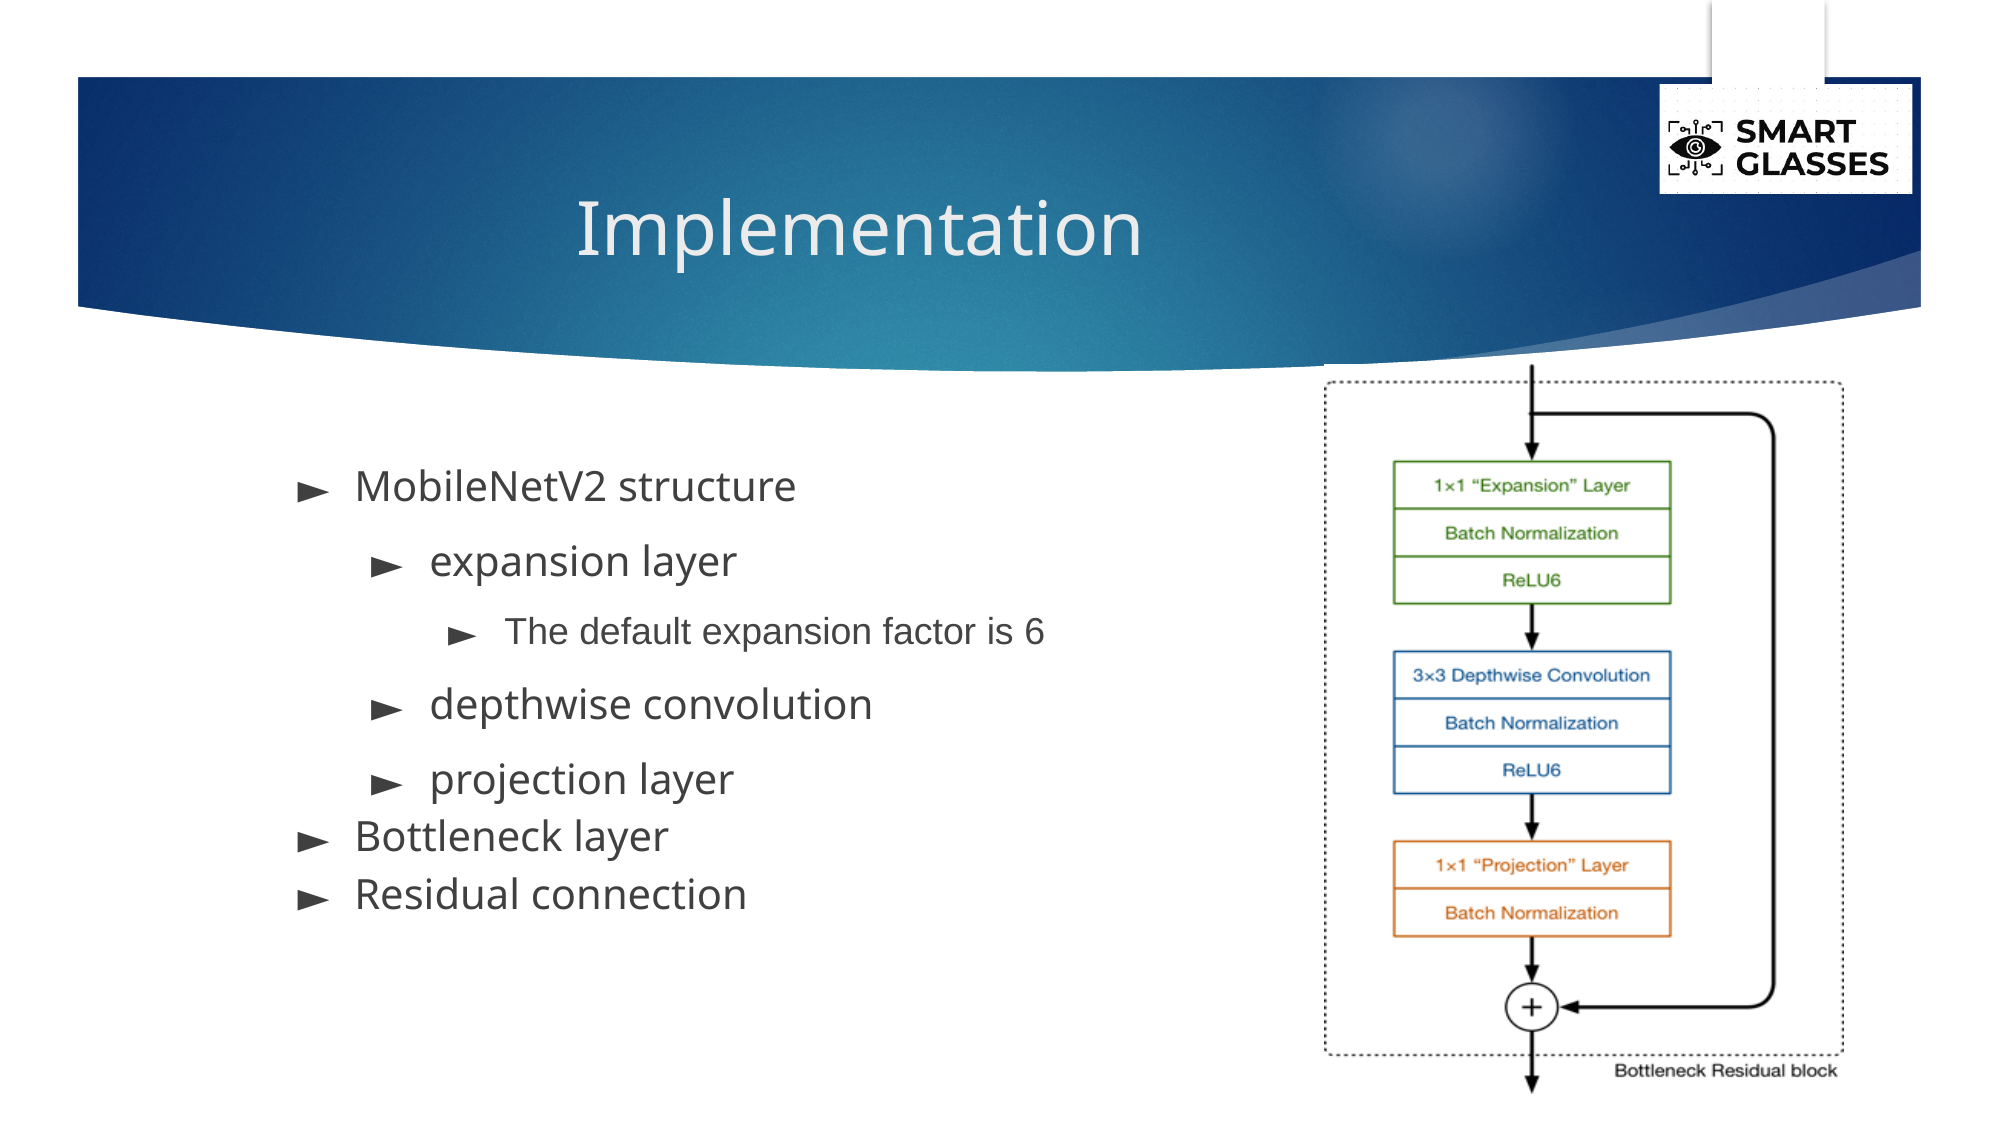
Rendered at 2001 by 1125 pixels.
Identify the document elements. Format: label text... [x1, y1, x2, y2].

list MobileNetV2 structure expansion layer The default expansion factor is 6 depthwise convolution projection layer Bottleneck layer Residual connection [189, 427, 1319, 988]
picture [79, 78, 1920, 1094]
title Implementation [561, 135, 1372, 316]
